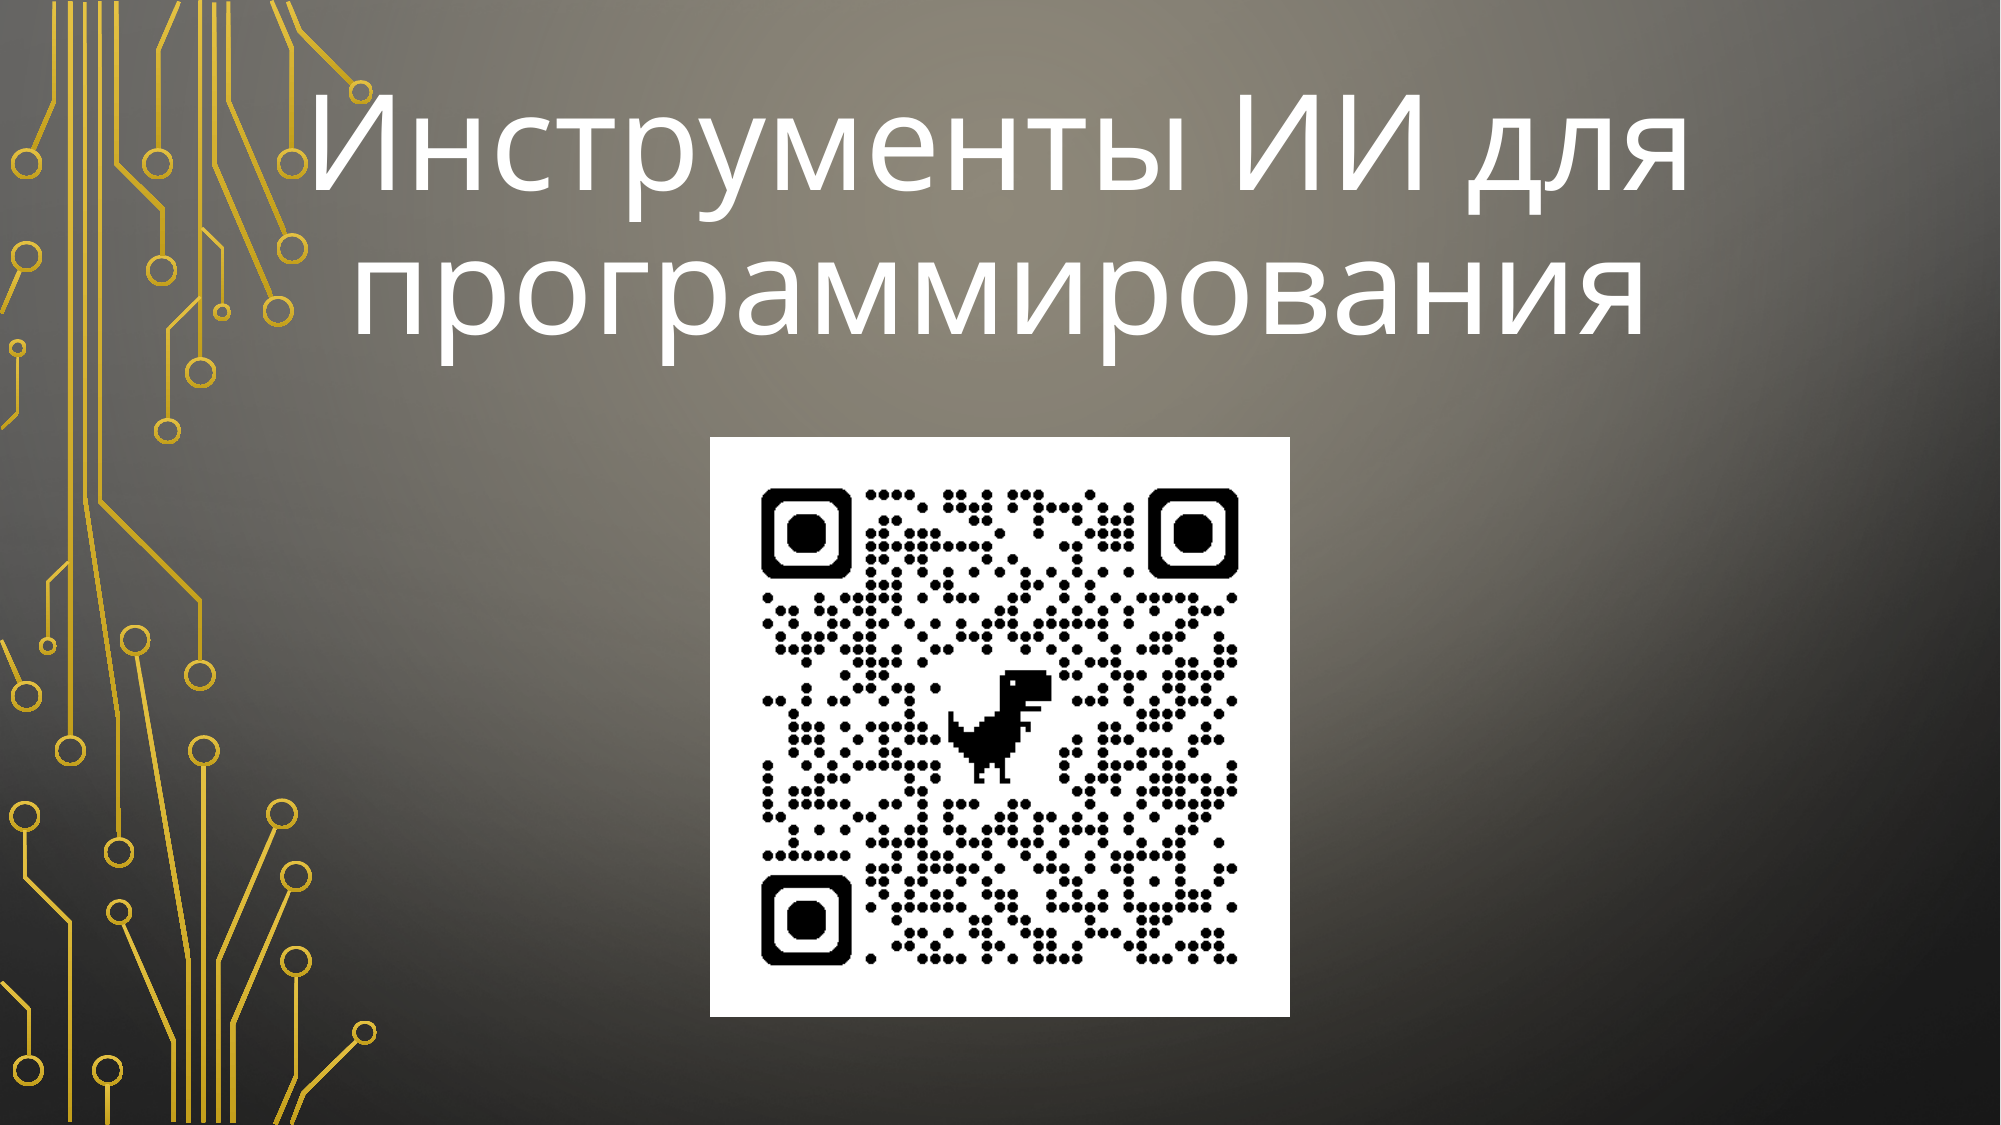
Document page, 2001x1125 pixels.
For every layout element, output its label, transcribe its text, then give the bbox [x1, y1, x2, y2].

title Инструменты ИИ для программирования [278, 0, 1722, 439]
picture [710, 437, 1290, 1017]
